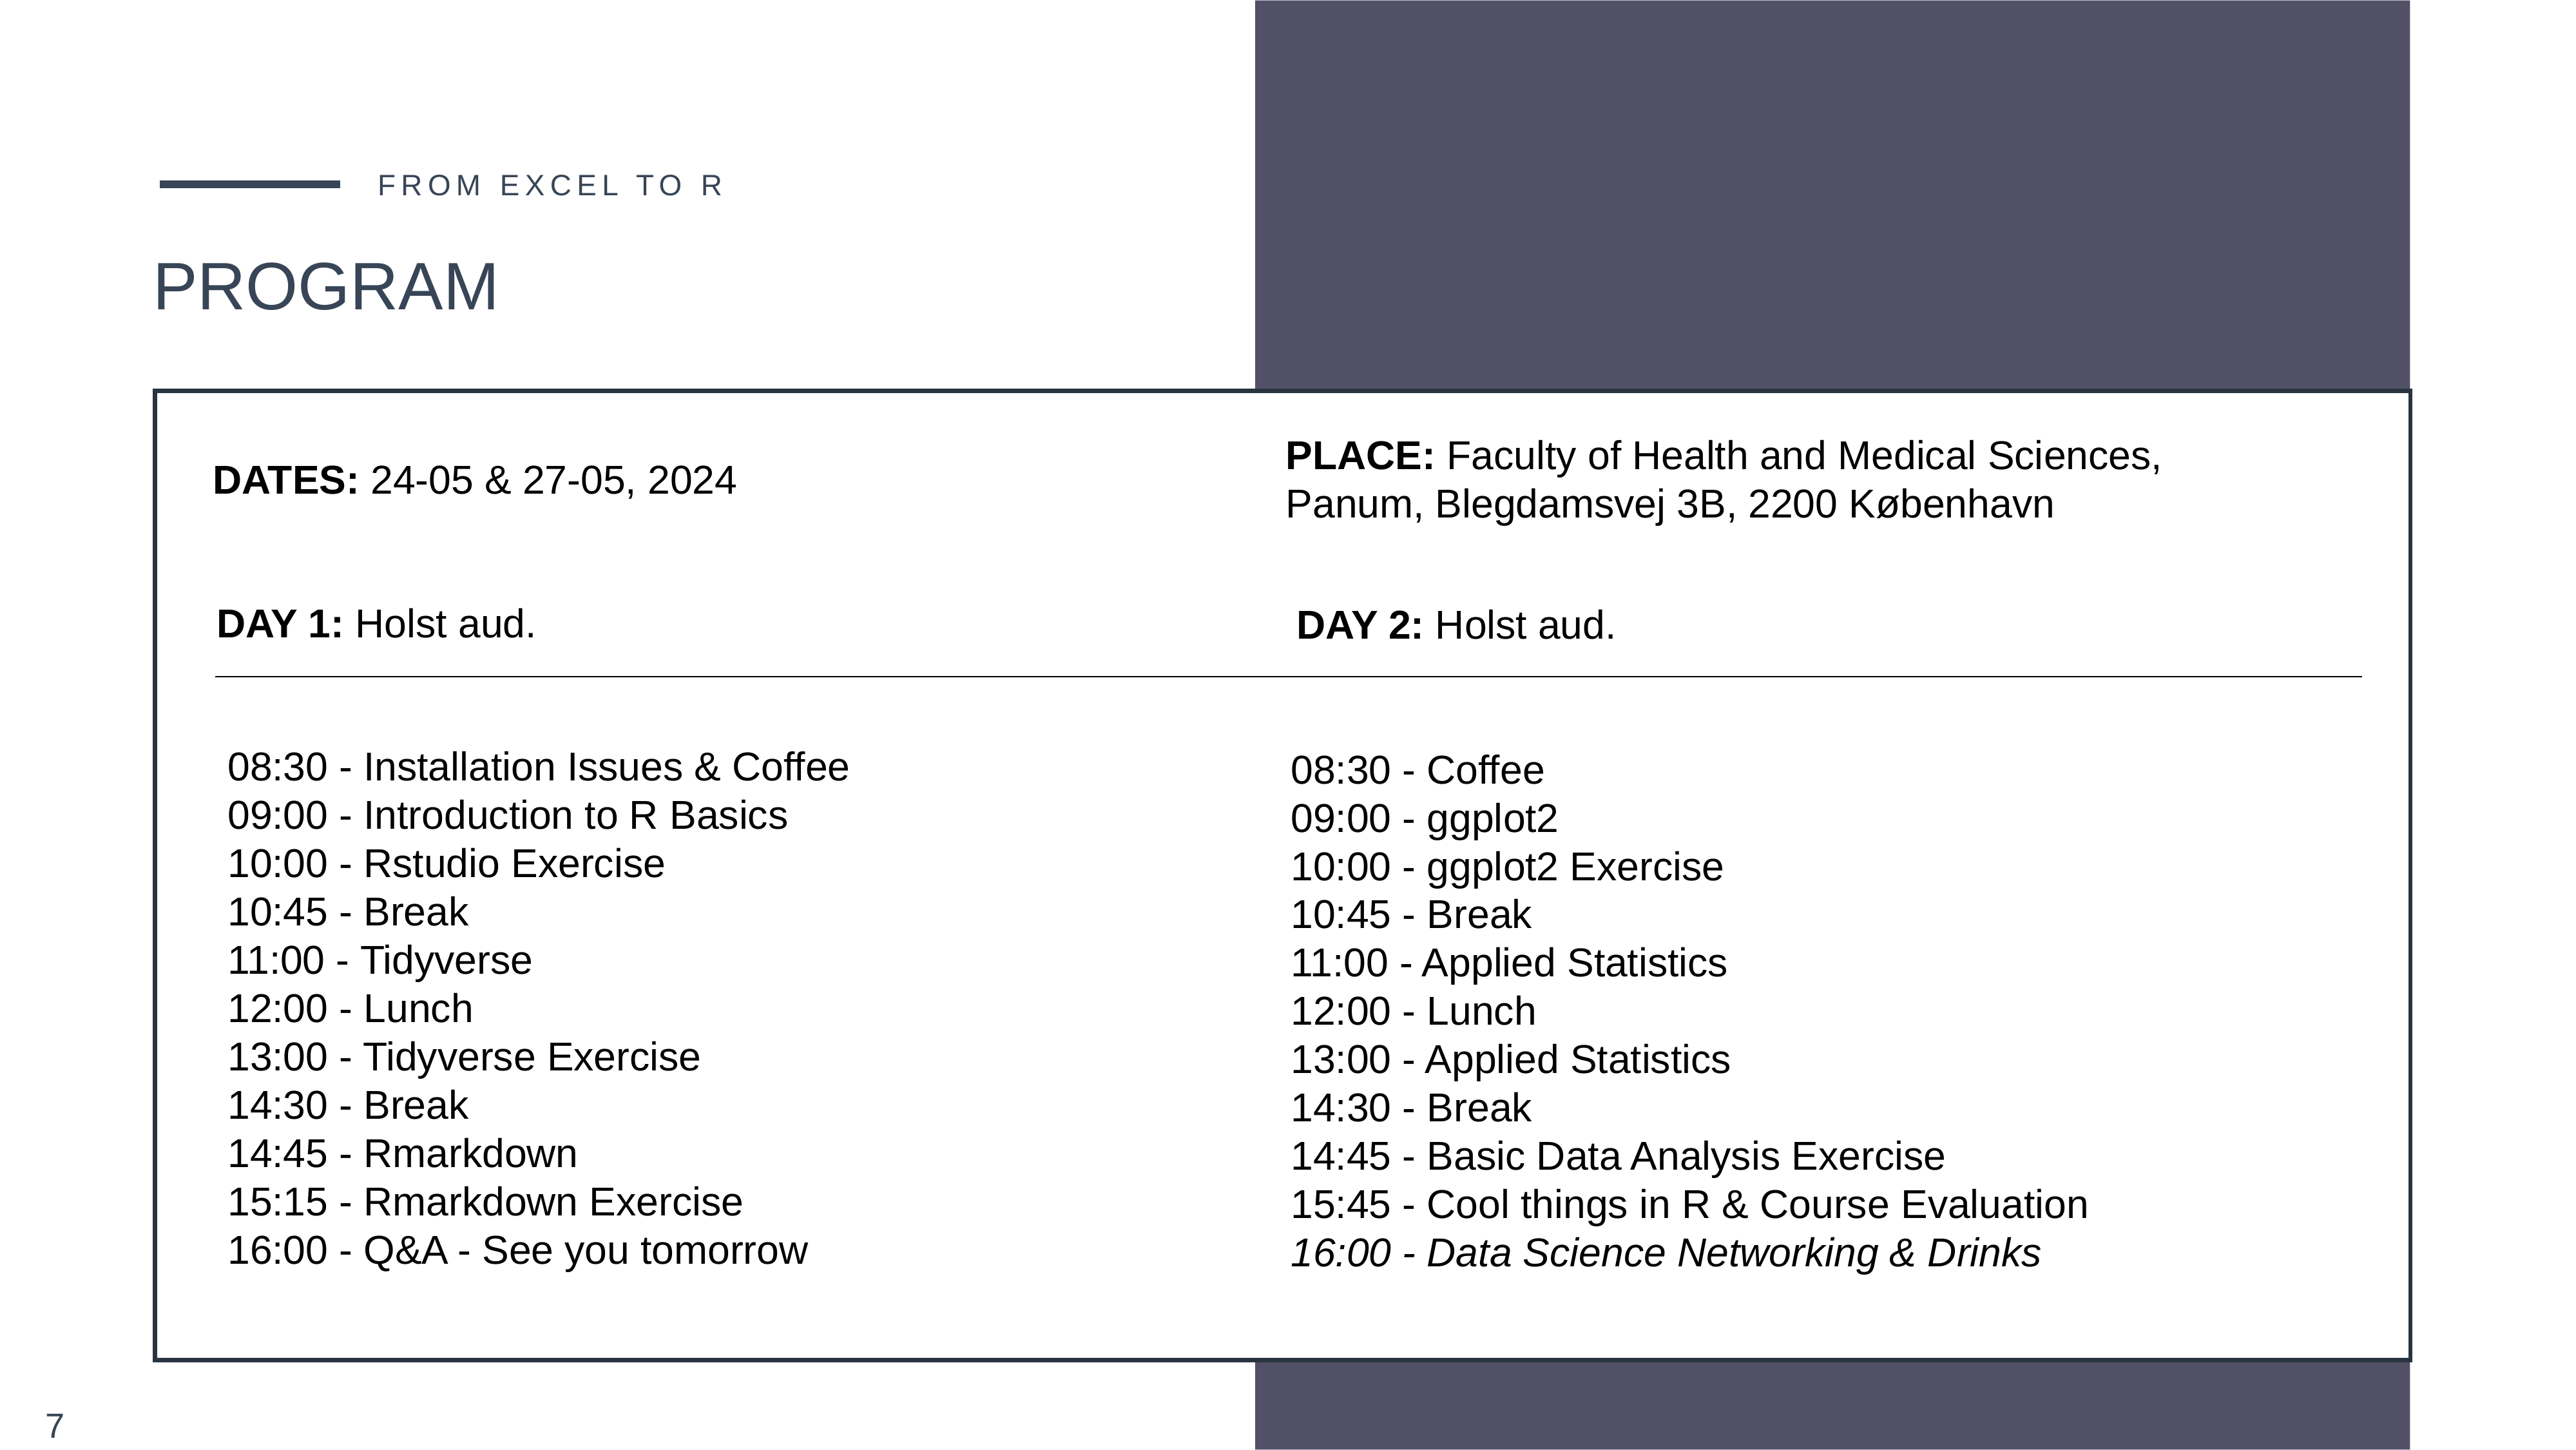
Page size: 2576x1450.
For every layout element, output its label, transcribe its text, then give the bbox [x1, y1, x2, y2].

text_box DAY 1: Holst aud. [211, 592, 547, 651]
text_box [1255, 0, 2410, 391]
text_box [155, 391, 2410, 1360]
text_box PLACE: Faculty of Health and Medical Sciences, Panum, Blegdamsvej 3B, 2200 København [1280, 424, 2283, 532]
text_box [148, 161, 1151, 529]
text_box 08:30 - Coffee 09:00 - ggplot2 10:00 - ggplot2 Exercise 10:45 - Break 11:00 - Applied Statistics 12:00 - Lunch 13:00 - Applied Statistics 14:30 - Break 14:45 - Basic Data Analysis Exercise 15:45 - Cool things in R & Course Evaluation 16:00 - Data Science Networking & Drinks [1285, 738, 2095, 1281]
text_box 08:30 - Installation Issues & Coffee 09:00 - Introduction to R Basics 10:00 - Rstudio Exercise 10:45 - Break 11:00 - Tidyverse 12:00 - Lunch 13:00 - Tidyverse Exercise 14:30 - Break 14:45 - Rmarkdown 15:15 - Rmarkdown Exercise 16:00 - Q&A - See you tomorrow [222, 735, 857, 1278]
text_box 7 [40, 1398, 84, 1450]
text_box DAY 2: Holst aud. [1291, 593, 1627, 652]
text_box [1255, 1360, 2410, 1450]
